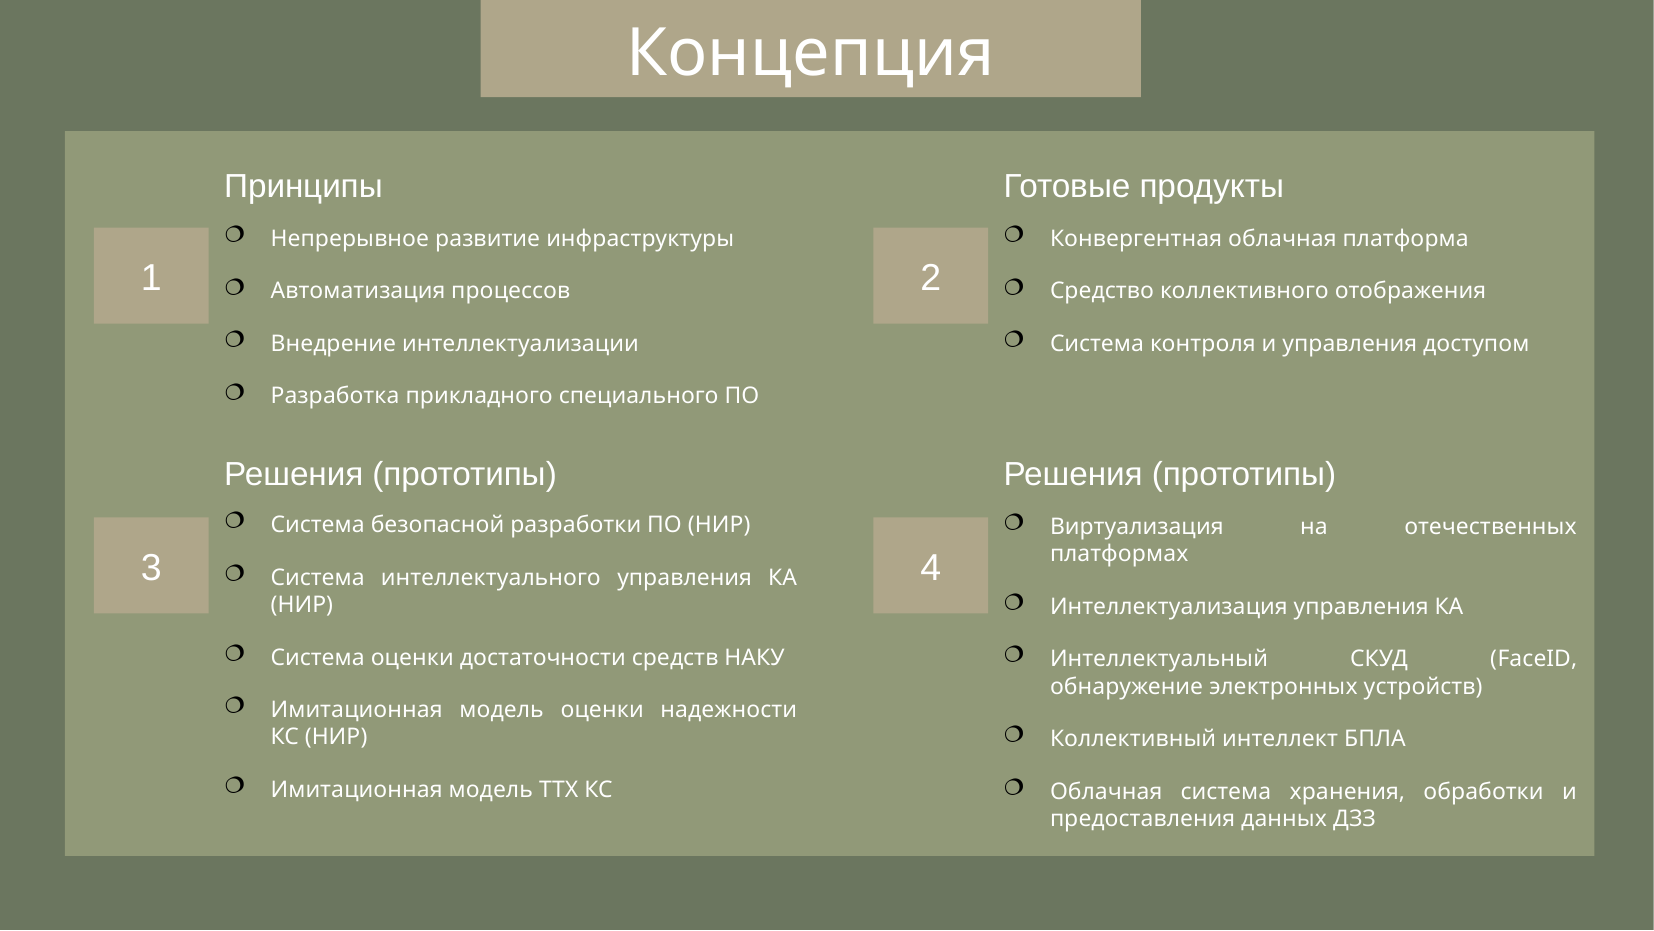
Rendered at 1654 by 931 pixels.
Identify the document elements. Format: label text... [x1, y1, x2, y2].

text_box 1 [93, 227, 206, 324]
text_box Конвергентная облачная платформа Средство коллективного отображения Система контроля и управления доступом [986, 215, 1595, 365]
text_box Готовые продукты [988, 157, 1364, 205]
text_box Решения (прототипы) [988, 444, 1422, 493]
text_box 2 [873, 227, 986, 324]
text_box Принципы [209, 157, 498, 204]
text_box Решения (прототипы) [209, 444, 642, 493]
text_box Непрерывное развитие инфраструктуры Автоматизация процессов Внедрение интеллектуализации Разработка прикладного специального ПО [206, 214, 846, 417]
text_box Виртуализация на отечественных платформах Интеллектуализация управления КА Интеллектуальный СКУД (FaceID, обнаружение электронных устройств) Коллективный интеллект БПЛА Облачная система хранения, обработки и предоставления данных ДЗЗ [985, 502, 1595, 840]
text_box [64, 131, 1595, 856]
text_box Концепция [480, 0, 1141, 98]
text_box Система безопасной разработки ПО (НИР) Система интеллектуального управления КА (НИР) Система оценки достаточности средств НАКУ Имитационная модель оценки надежности КС (НИР) Имитационная модель ТТХ КС [206, 501, 815, 811]
text_box 4 [873, 517, 985, 614]
text_box 3 [93, 517, 206, 614]
